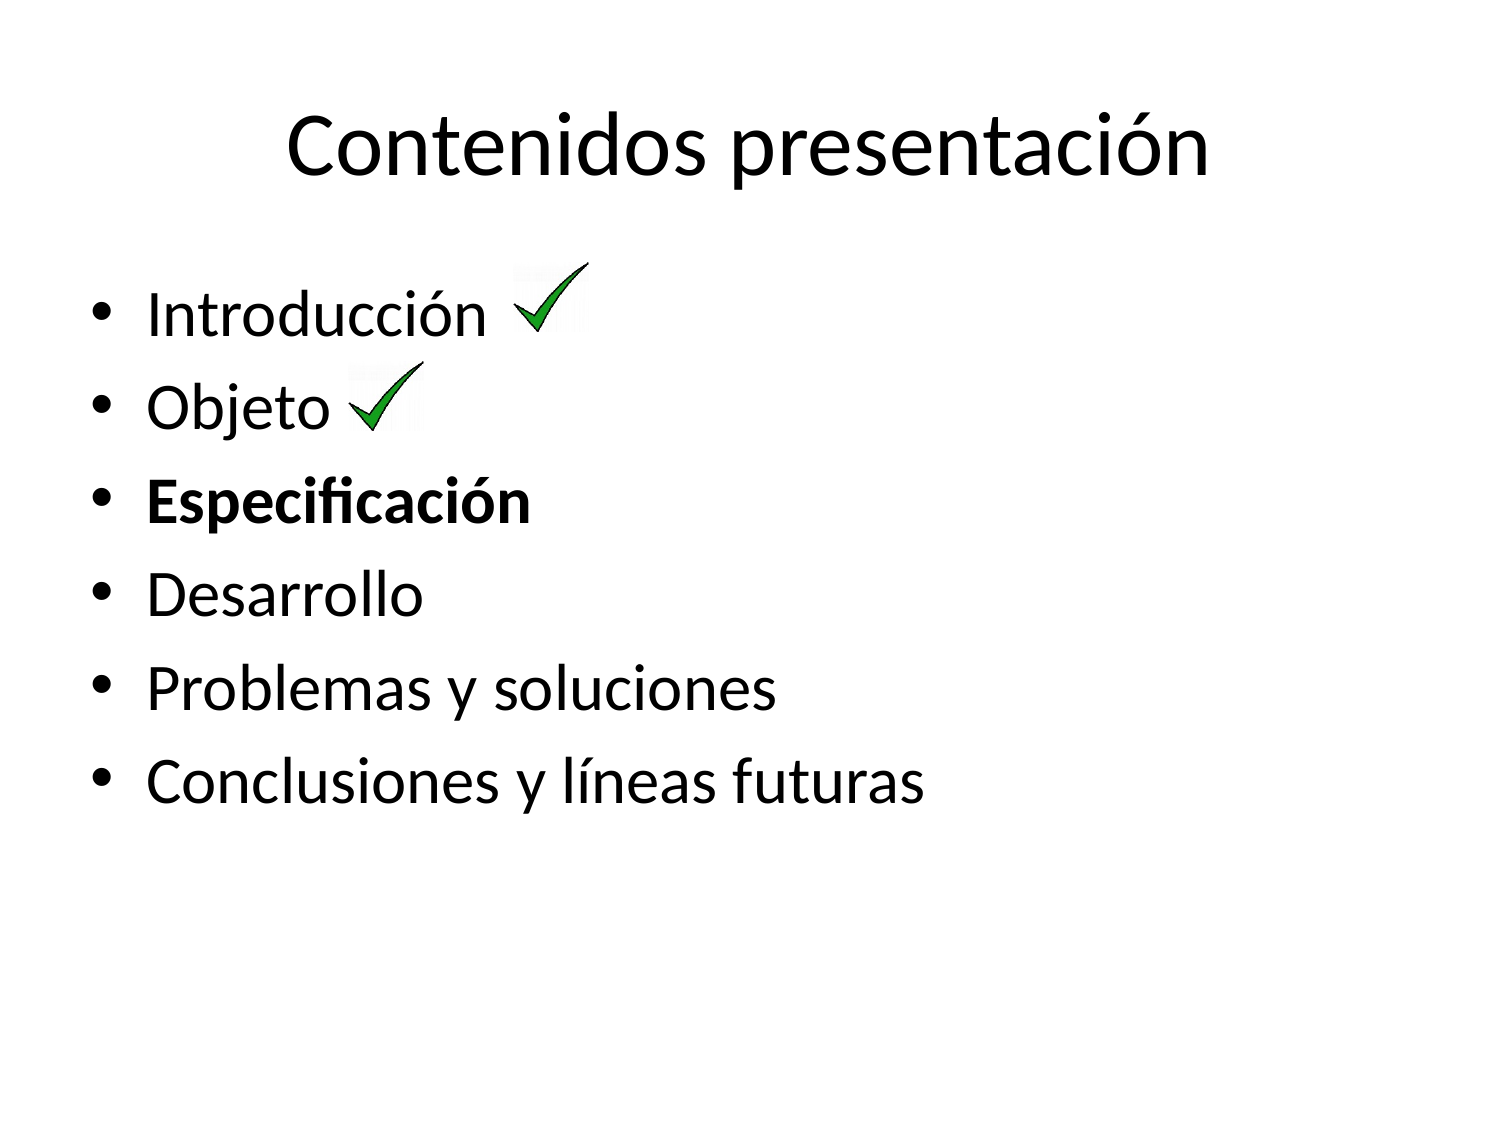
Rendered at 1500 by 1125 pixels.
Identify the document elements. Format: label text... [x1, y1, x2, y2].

title Contenidos presentación [75, 45, 1425, 233]
picture [348, 361, 424, 432]
list Introducción Objeto Especificación Desarrollo Problemas y soluciones Conclusiones y líneas futuras [75, 262, 1425, 1005]
picture [513, 262, 589, 332]
